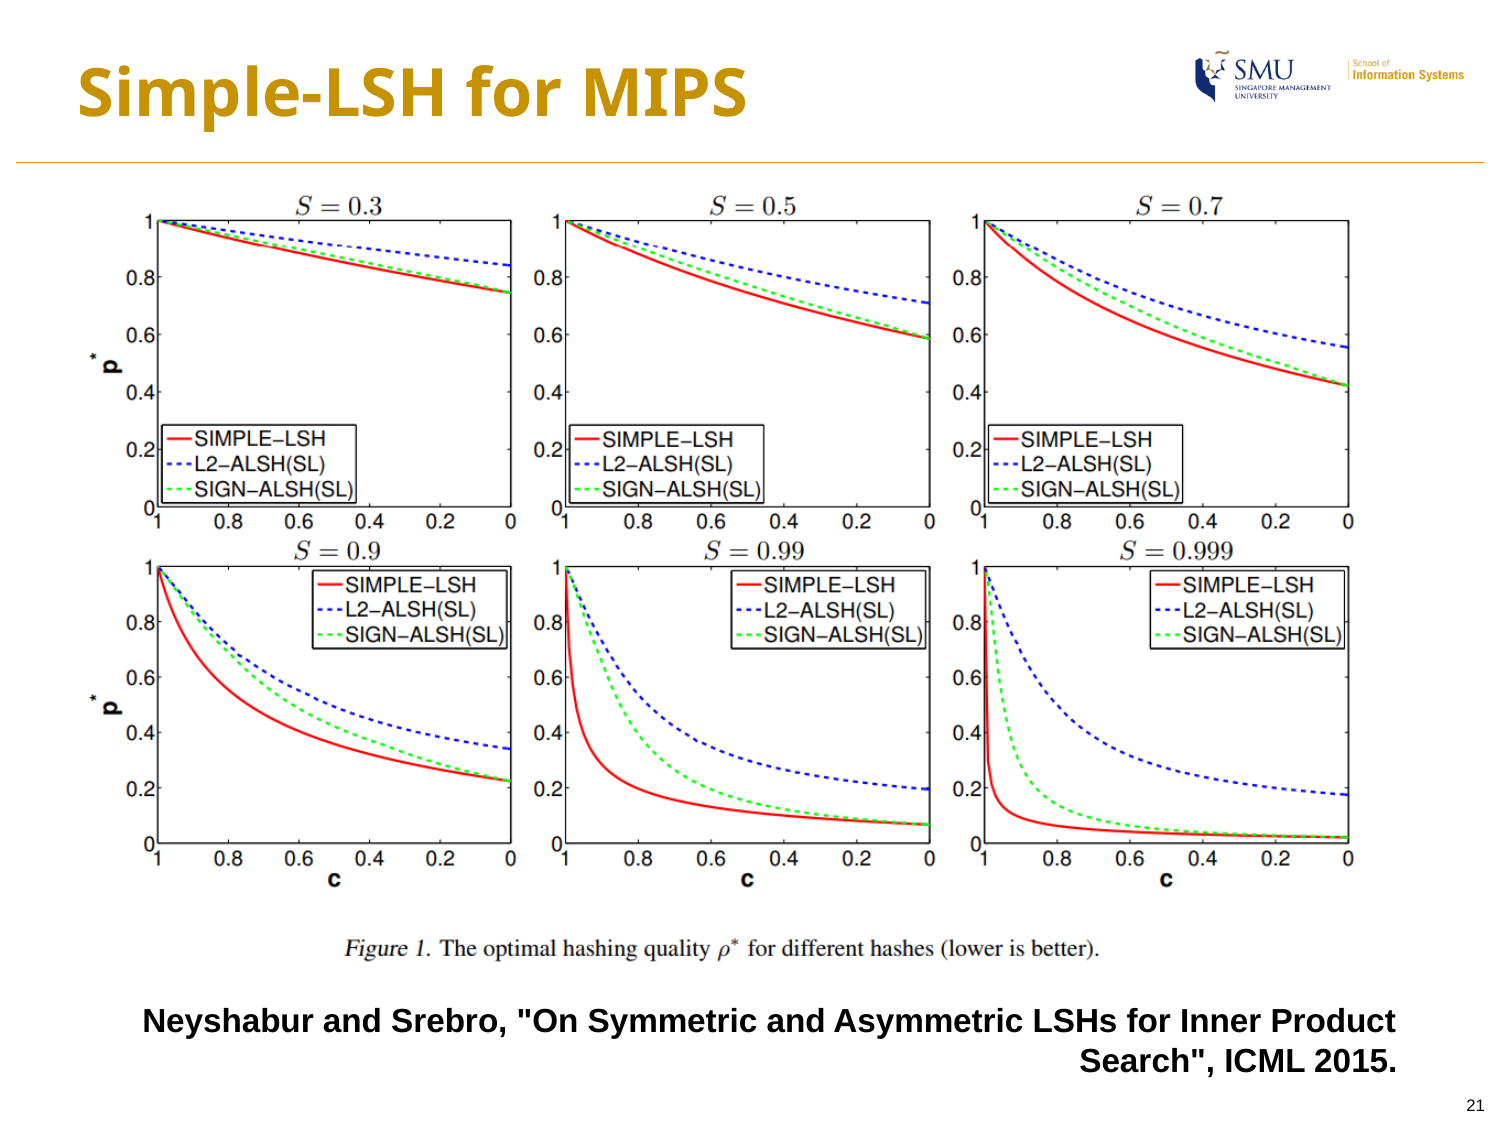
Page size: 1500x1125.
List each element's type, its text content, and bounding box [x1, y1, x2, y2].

picture [1175, 29, 1484, 122]
text_box Neyshabur and Srebro, "On Symmetric and Asymmetric LSHs for Inner Product Search", ICML 2015. [99, 991, 1413, 1087]
slide_number 21 [1287, 1087, 1500, 1125]
title Simple-LSH for MIPS [62, 42, 1138, 139]
picture [87, 187, 1388, 969]
